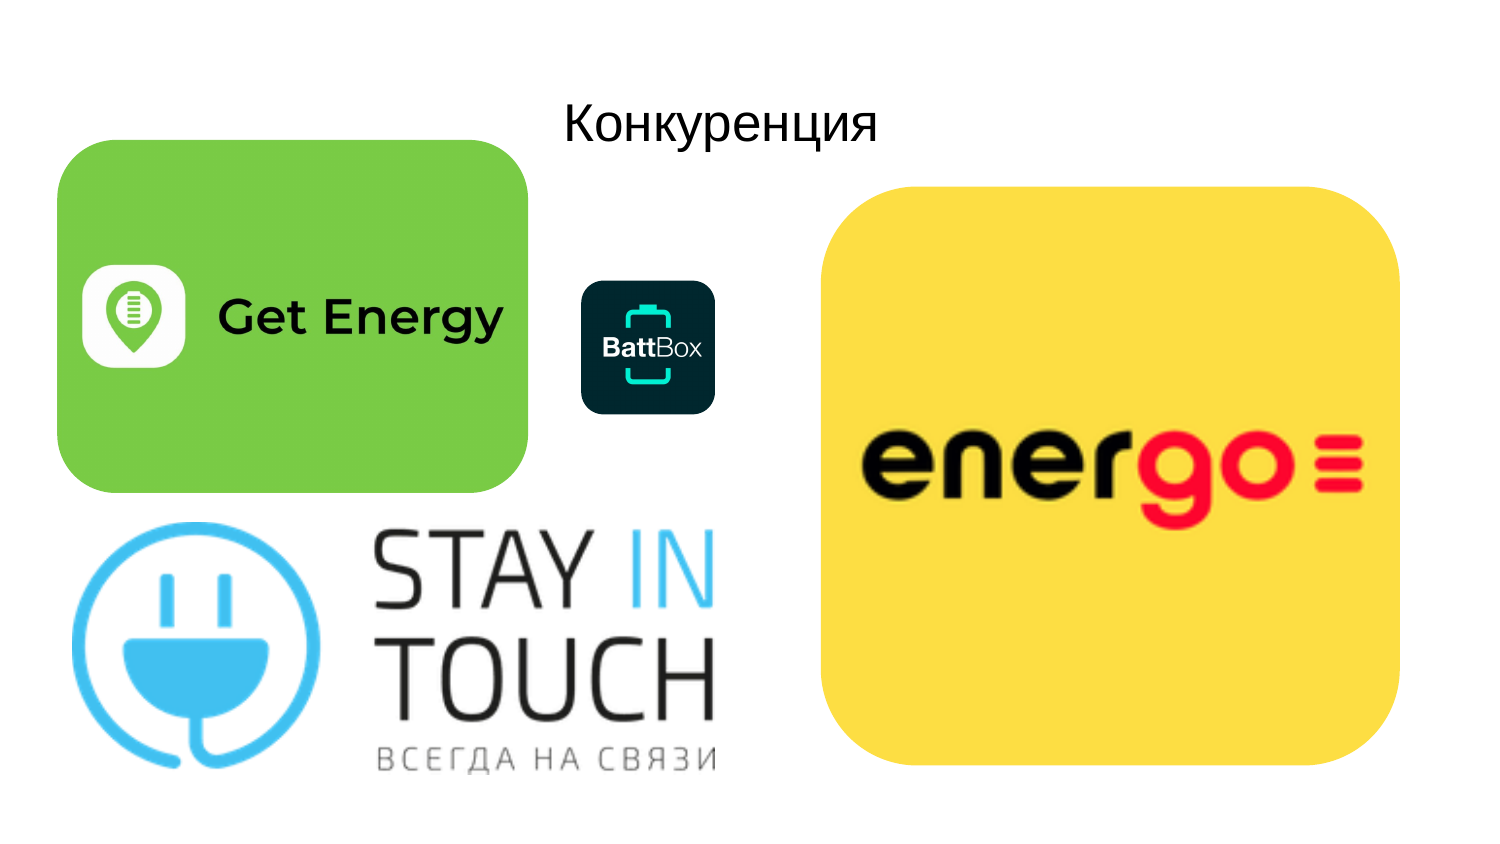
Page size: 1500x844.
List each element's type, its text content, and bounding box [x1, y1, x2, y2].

picture [71, 521, 716, 775]
picture [820, 186, 1400, 766]
title Конкуренция [30, 72, 1428, 167]
picture [580, 280, 716, 415]
picture [56, 139, 529, 494]
